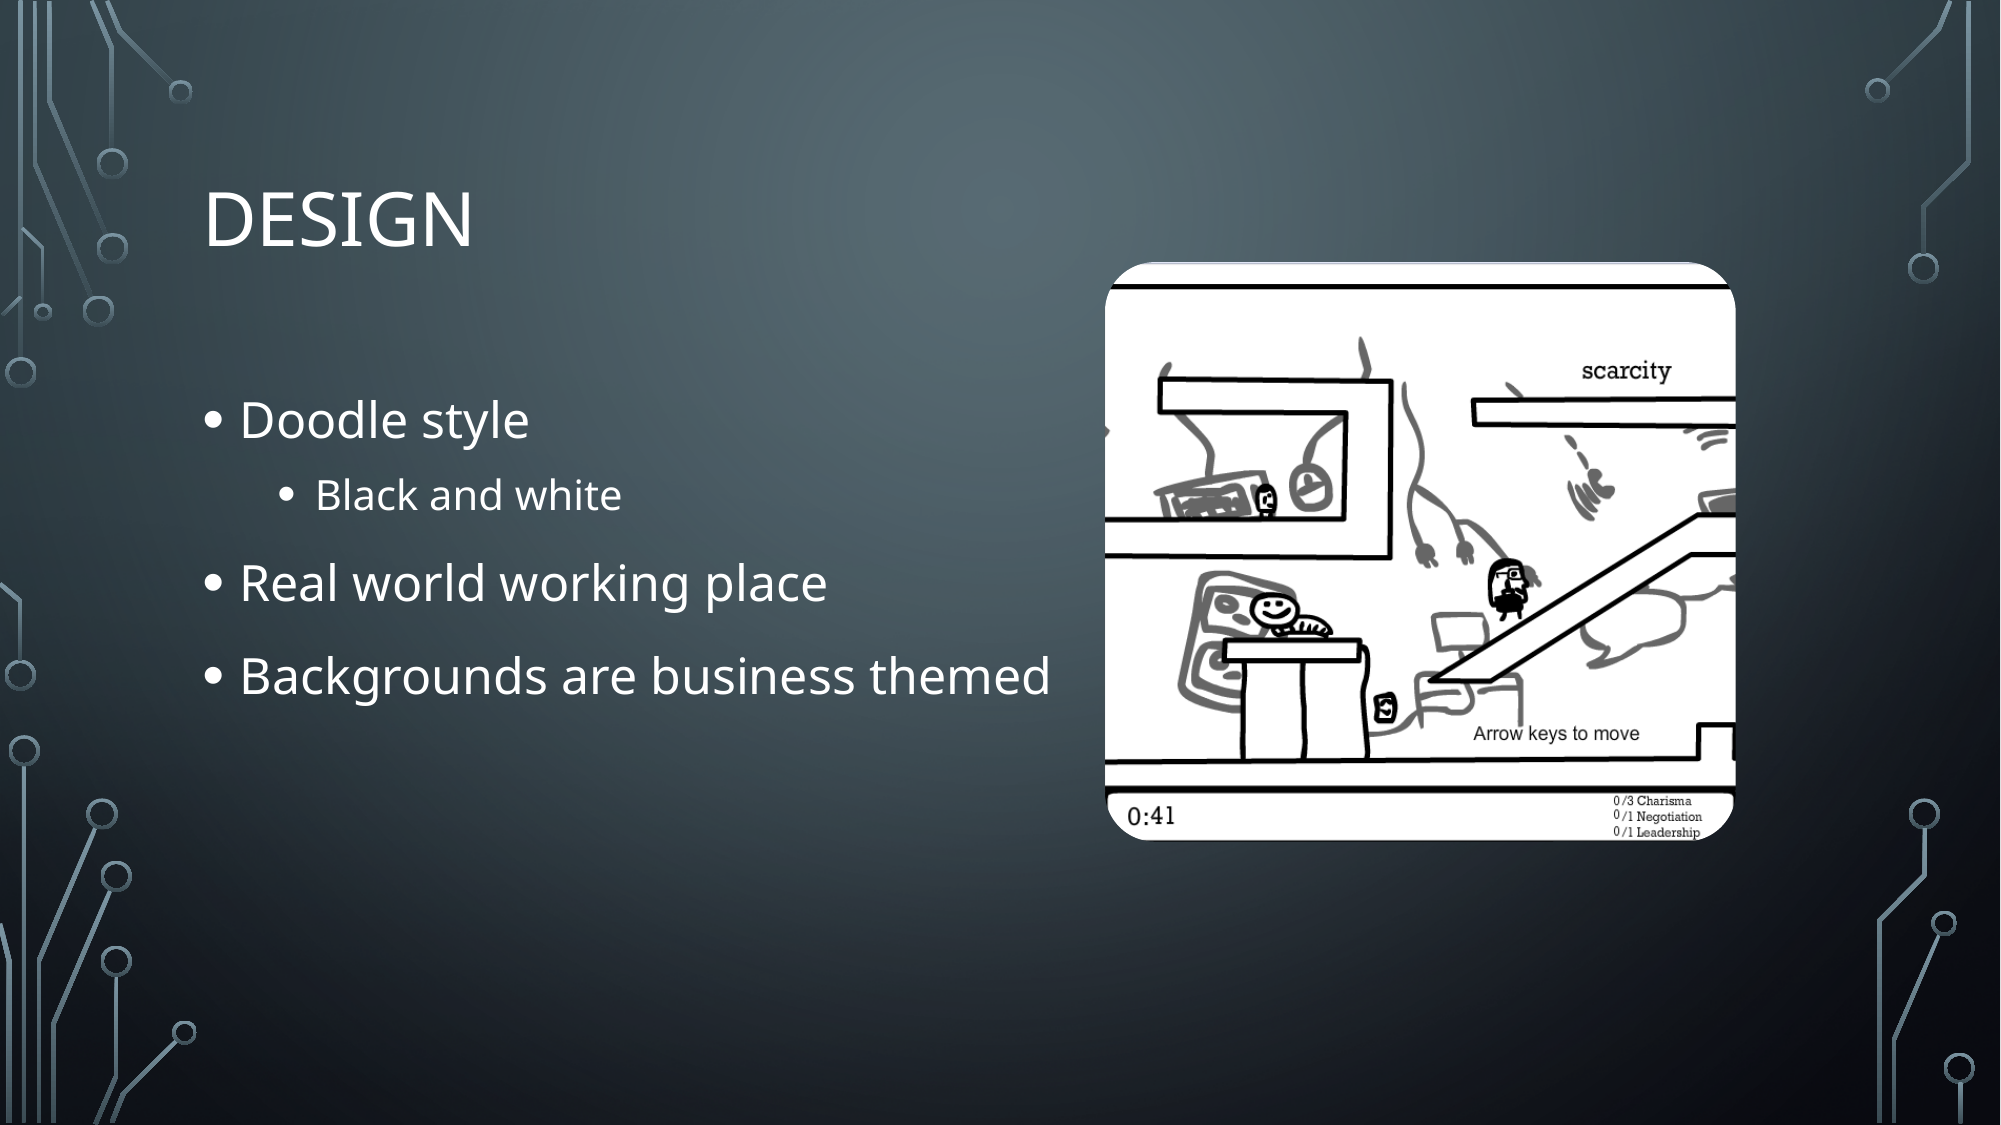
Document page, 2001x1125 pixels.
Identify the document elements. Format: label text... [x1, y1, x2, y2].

picture [1104, 261, 1736, 842]
list Doodle style Black and white Real world working place Backgrounds are business themed [187, 369, 1813, 950]
title Design [187, 101, 1813, 344]
